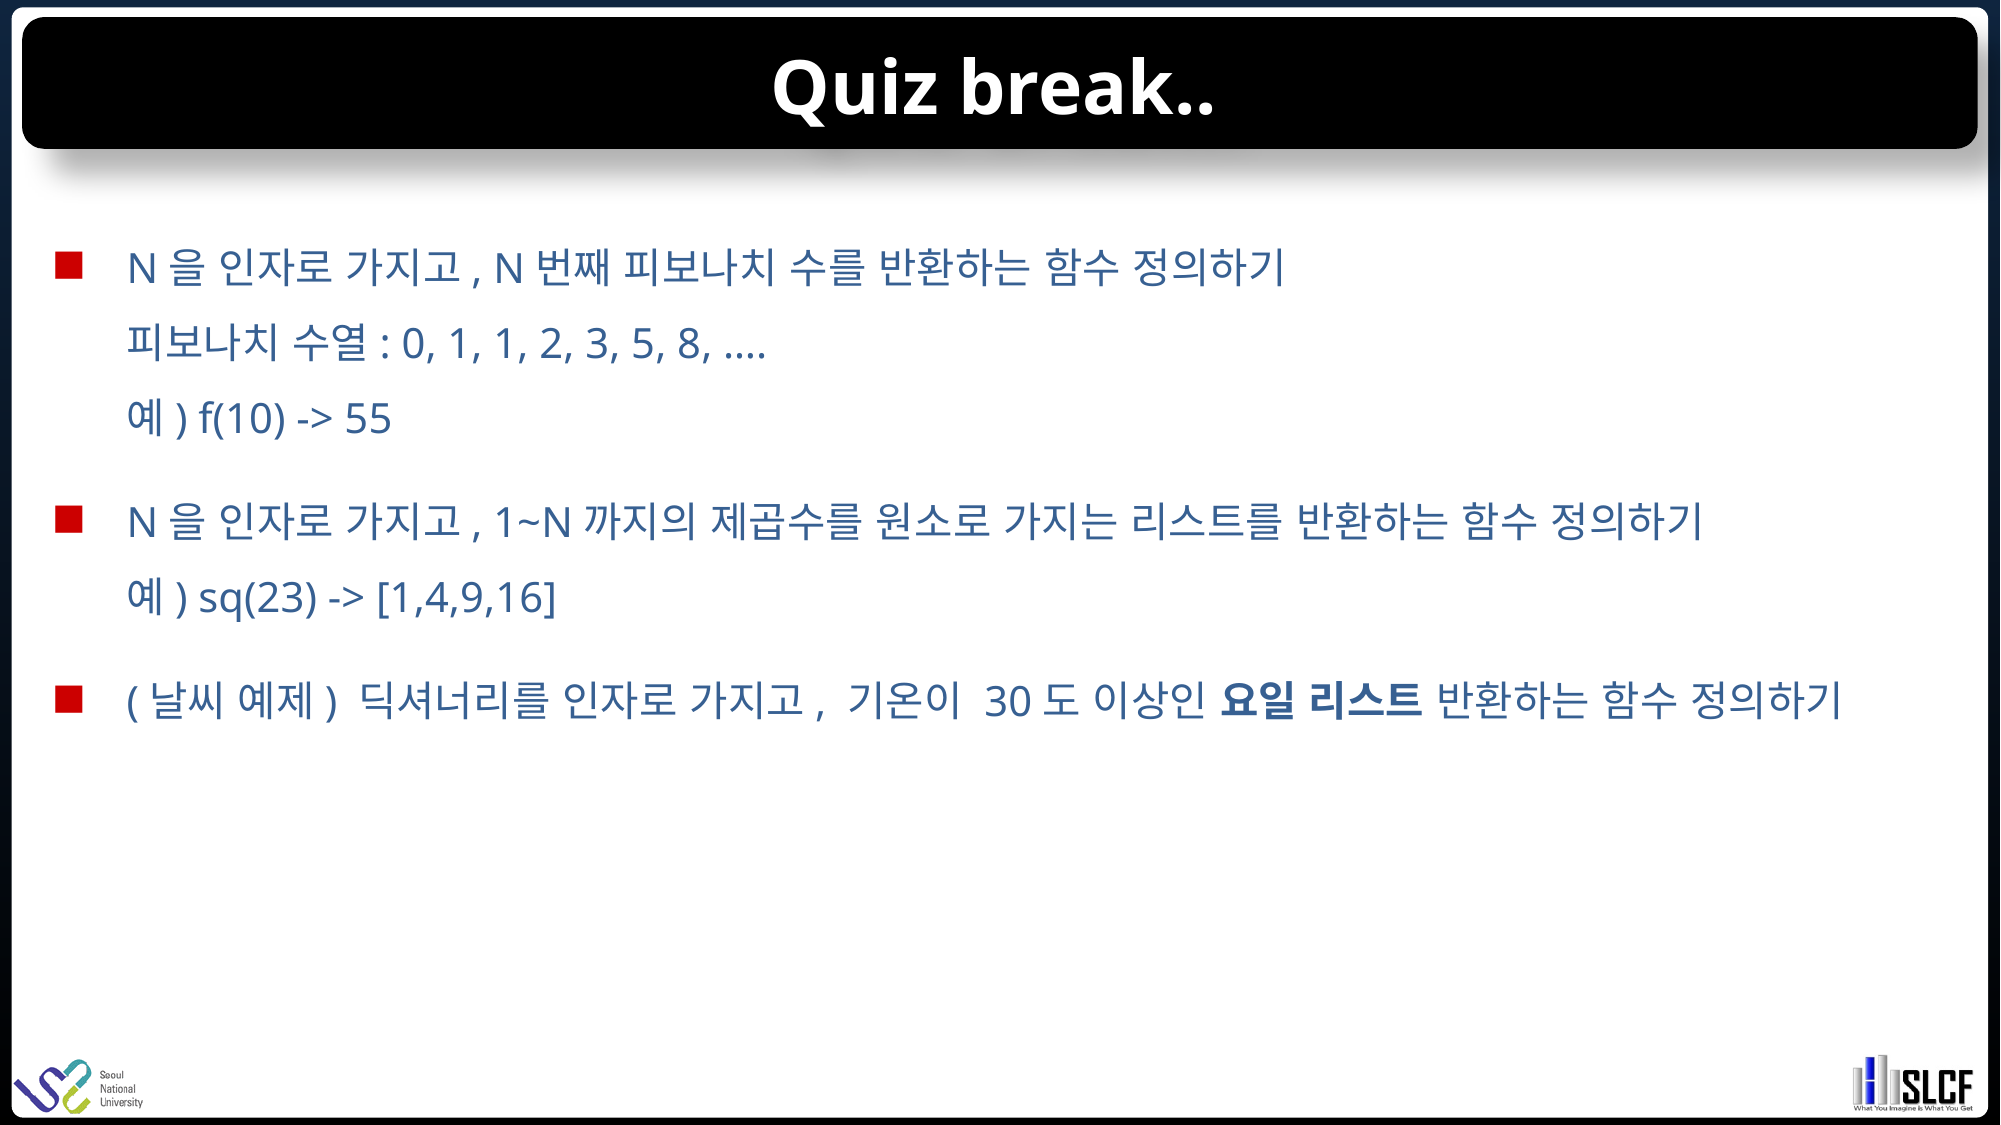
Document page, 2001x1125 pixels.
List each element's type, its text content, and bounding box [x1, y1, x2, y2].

title Quiz break.. [39, 19, 1949, 150]
list N을 인자로 가지고, N번째 피보나치 수를 반환하는 함수 정의하기 피보나치 수열: 0, 1, 1, 2, 3, 5, 8, …. 예) f(10) -> 55 N을 인자로 가지고, 1~N까지의 제곱수를 원소로 가지는 리스트를 반환하는 함수 정의하기 예) sq(23) -> [1,4,9,16] (날씨 예제) 딕셔너리를 인자로 가지고, 기온이 30도 이상인 요일 리스트 반환하는 함수 정의하기 [51, 216, 1912, 992]
picture [1852, 1054, 1975, 1112]
picture [12, 1058, 143, 1114]
